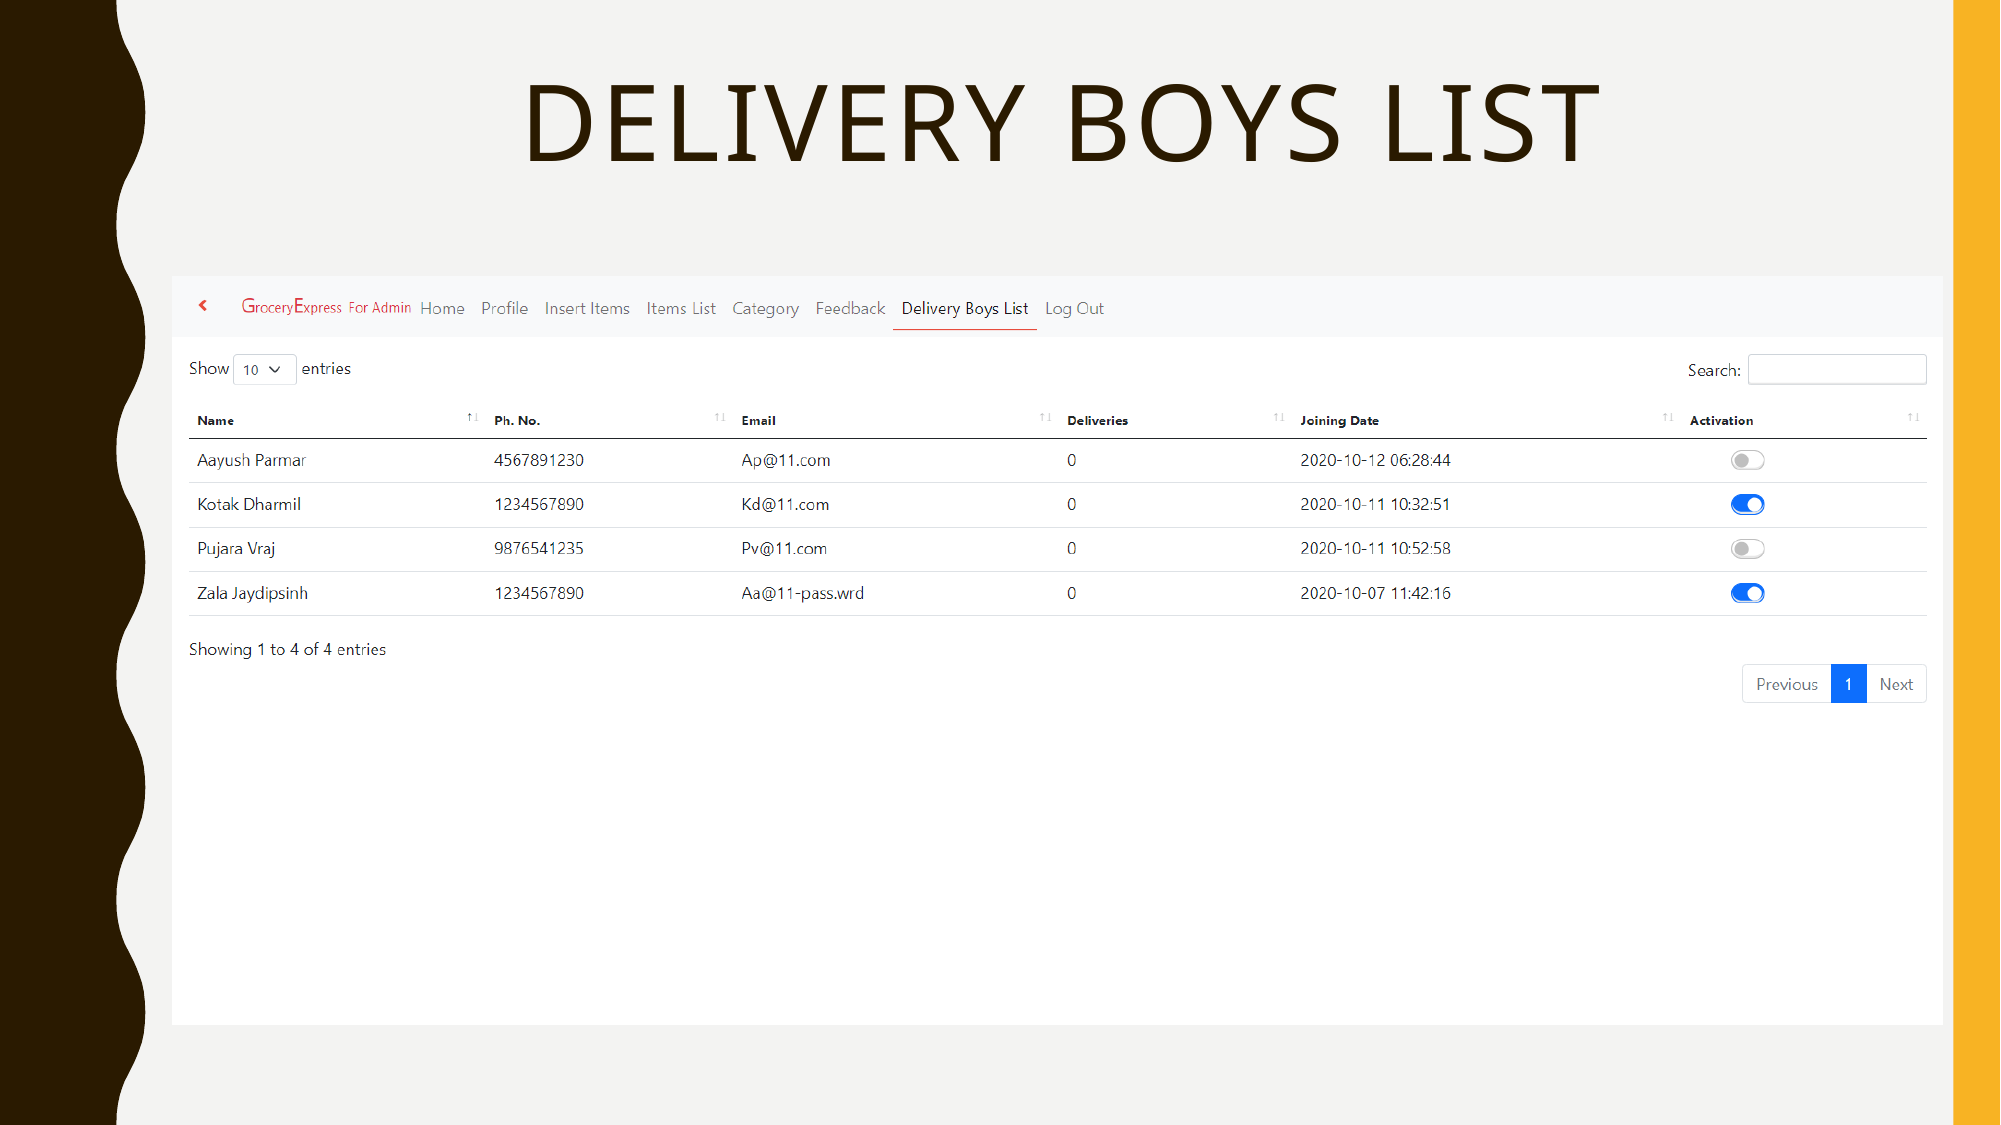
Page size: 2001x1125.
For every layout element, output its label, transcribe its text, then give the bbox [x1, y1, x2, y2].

picture [172, 276, 1943, 1025]
title Delivery boys list [205, 62, 1875, 276]
